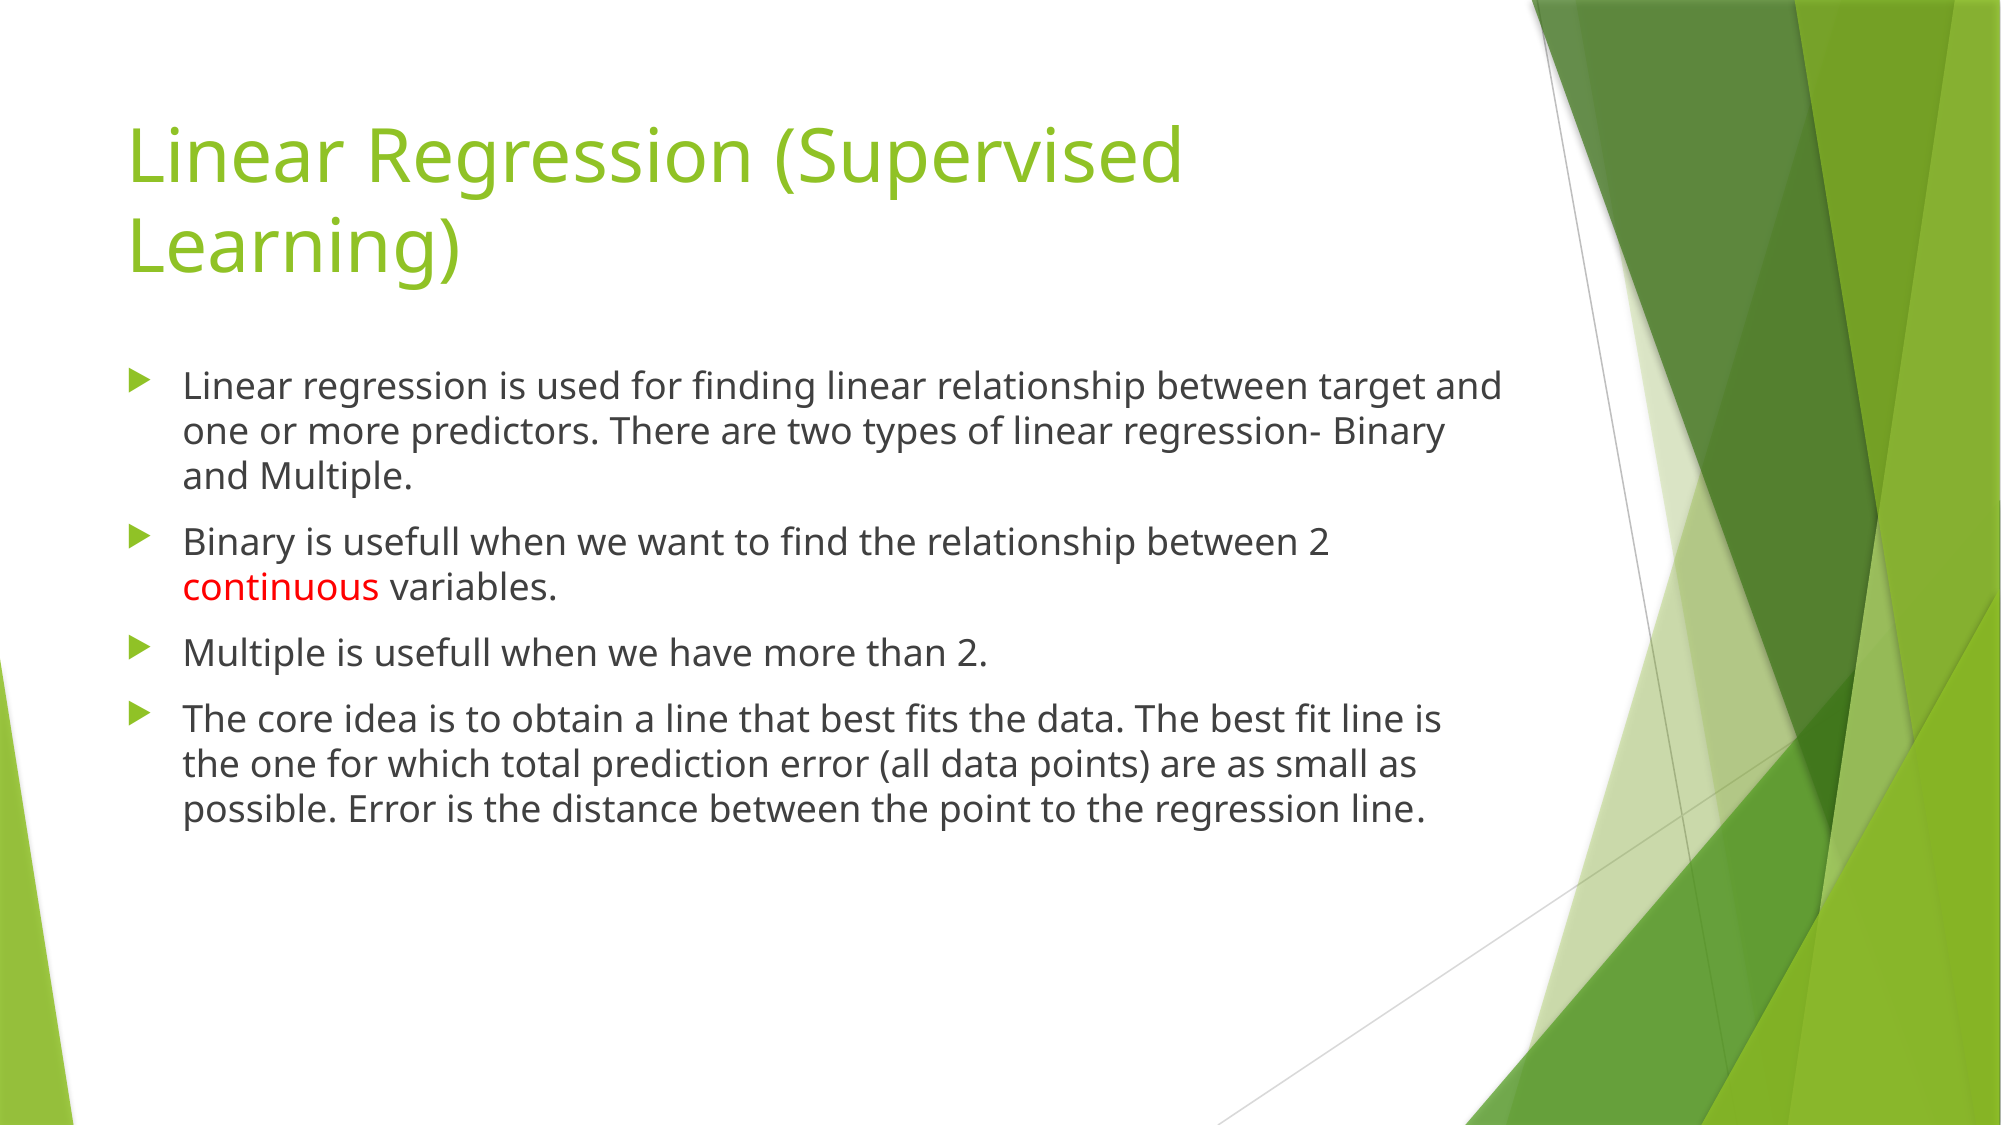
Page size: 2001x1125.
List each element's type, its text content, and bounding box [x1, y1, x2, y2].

list Linear regression is used for finding linear relationship between target and one or more predictors. There are two types of linear regression- Binary and Multiple. Binary is usefull when we want to find the relationship between 2 continuous variables. Multiple is usefull when we have more than 2. The core idea is to obtain a line that best fits the data. The best fit line is the one for which total prediction error (all data points) are as small as possible. Error is the distance between the point to the regression line. [111, 354, 1522, 992]
title Linear Regression (Supervised Learning) [111, 99, 1522, 317]
